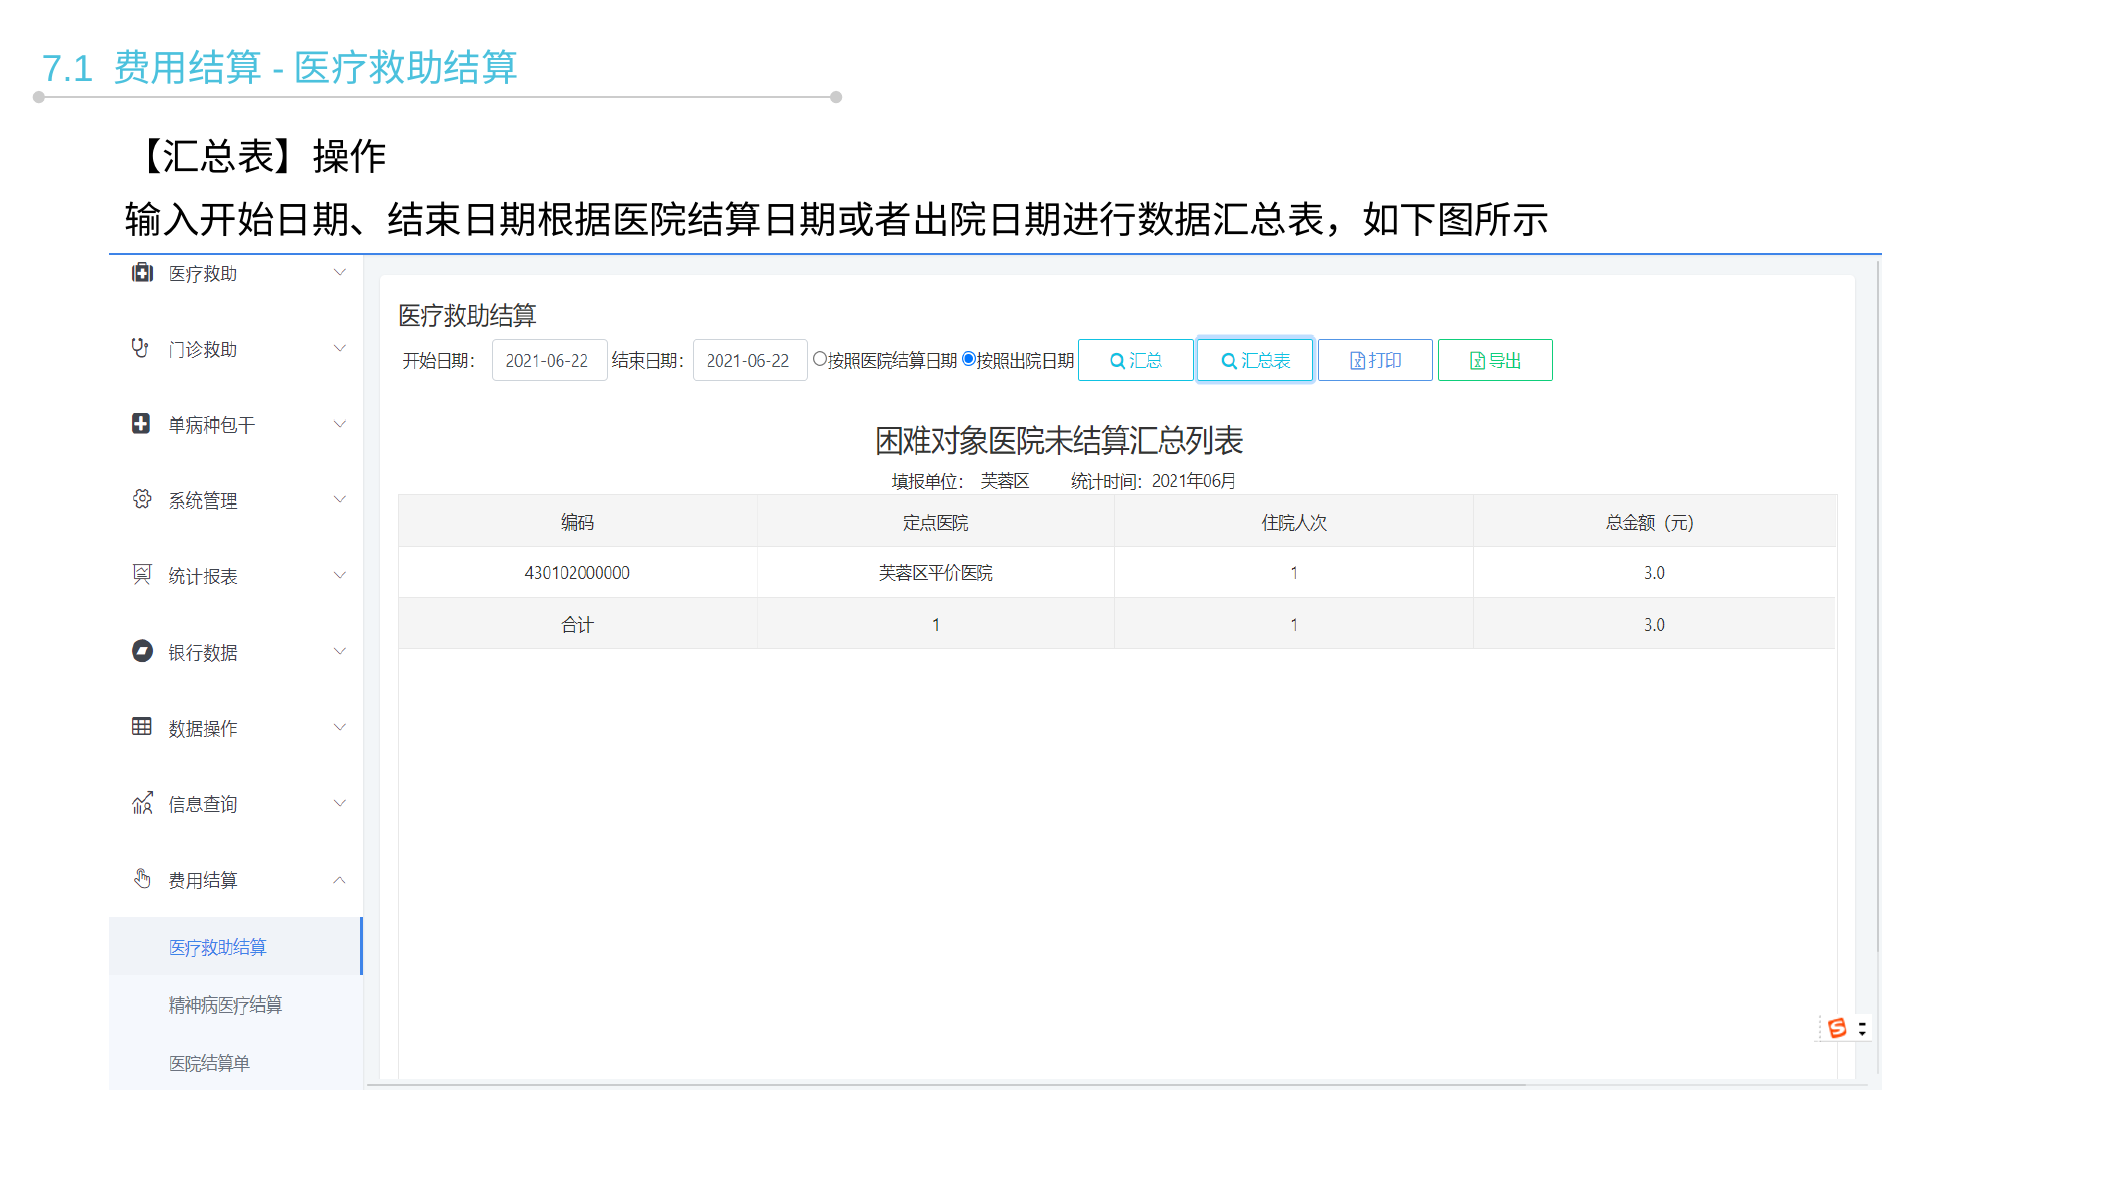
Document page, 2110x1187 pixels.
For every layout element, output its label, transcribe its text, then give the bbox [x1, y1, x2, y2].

text_box 【汇总表】操作 输入开始日期、结束日期根据医院结算日期或者出院日期进行数据汇总表，如下图所示 [109, 122, 1799, 249]
picture [109, 253, 1882, 1090]
text_box 7.1 费用结算-医疗救助结算 [26, 36, 1082, 97]
